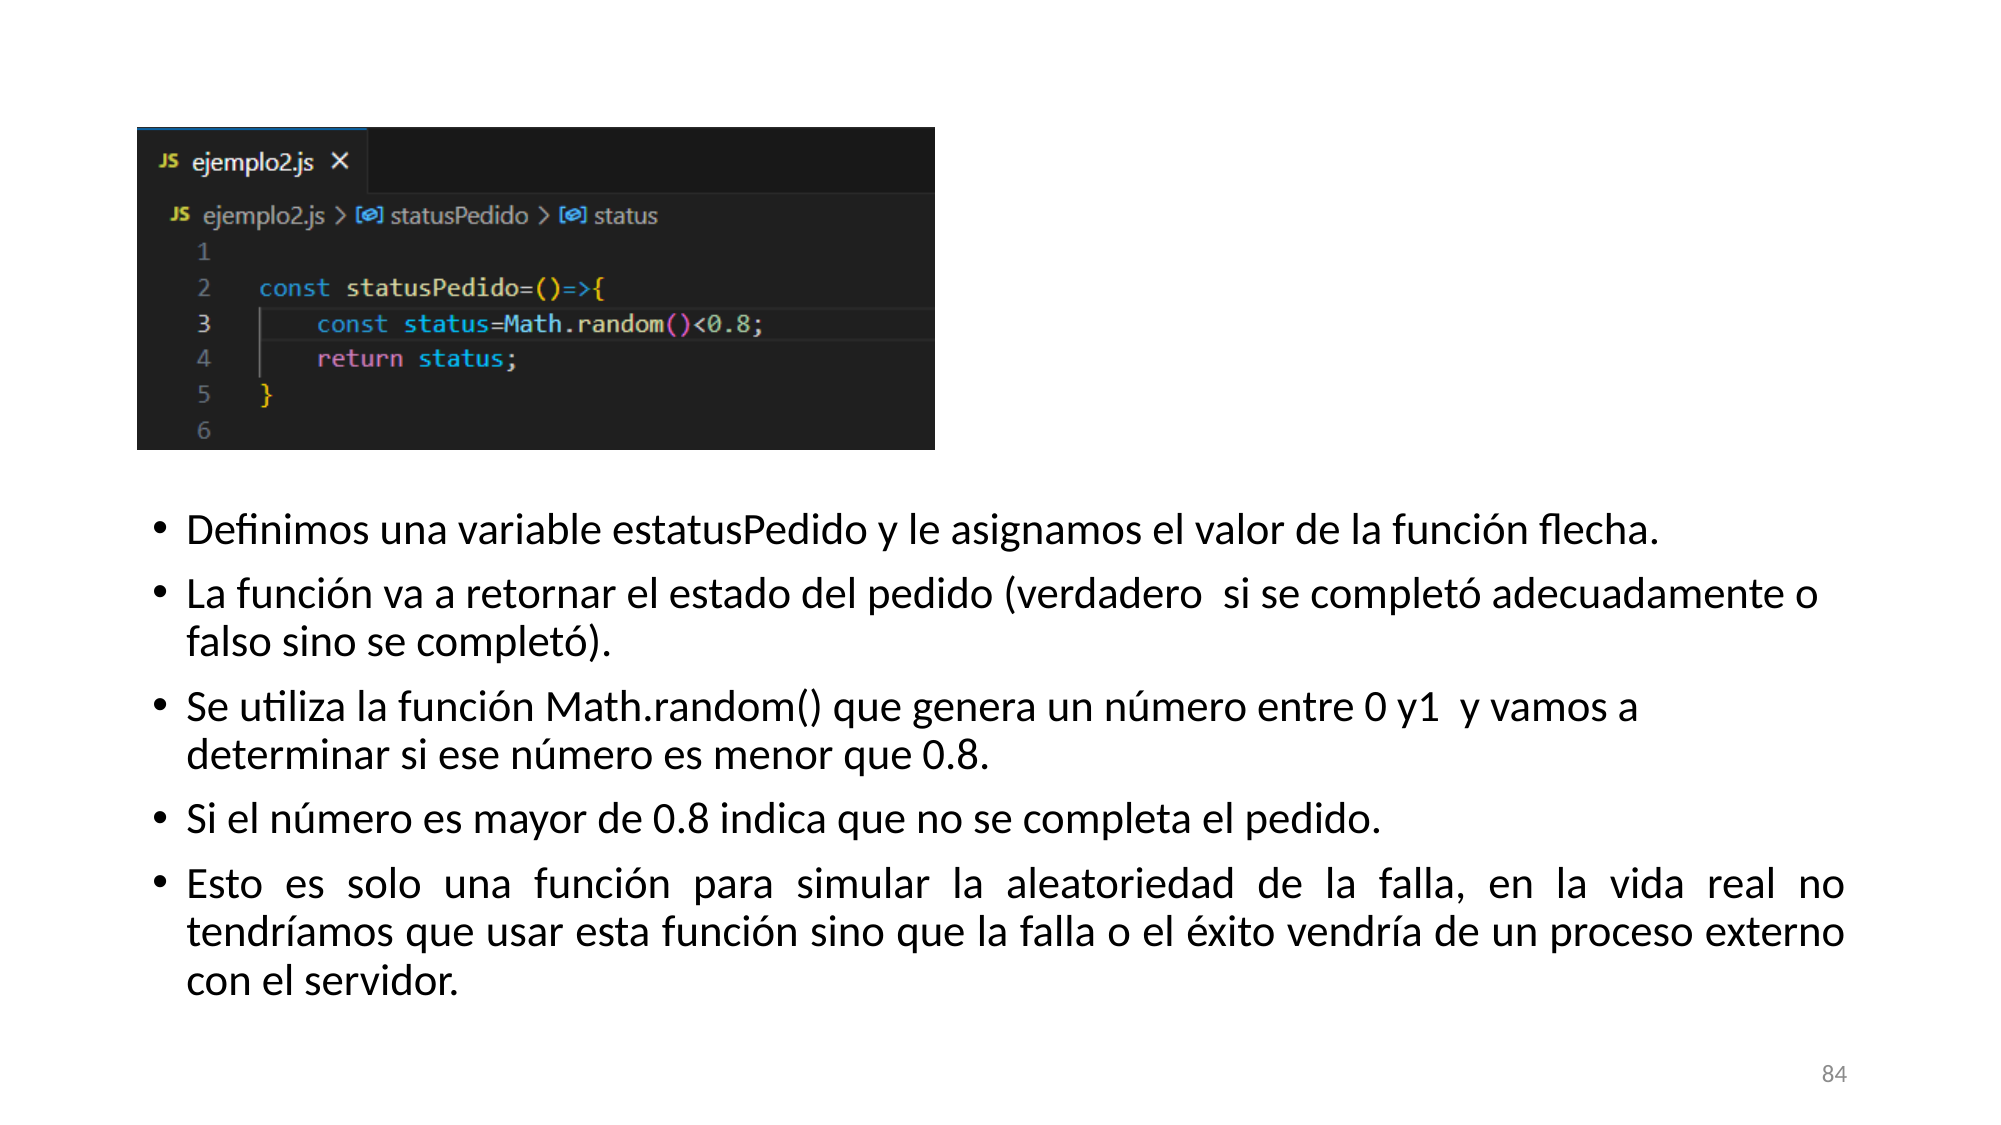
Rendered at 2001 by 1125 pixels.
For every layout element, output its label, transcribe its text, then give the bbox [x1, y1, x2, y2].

picture [137, 127, 935, 450]
list Definimos una variable estatusPedido y le asignamos el valor de la función flecha. La función va a retornar el estado del pedido (verdadero si se completó adecuadamente o falso sino se completó). Se utiliza la función Math.random() que genera un número entre 0 y1 y vamos a determinar si ese número es menor que 0.8. Si el número es mayor de 0.8 indica que no se completa el pedido. Esto es solo una función para simular la aleatoriedad de la falla, en la vida real no tendríamos que usar esta función sino que la falla o el éxito vendría de un proceso externo con el servidor. [137, 299, 1863, 1014]
slide_number 84 [1412, 1042, 1863, 1103]
